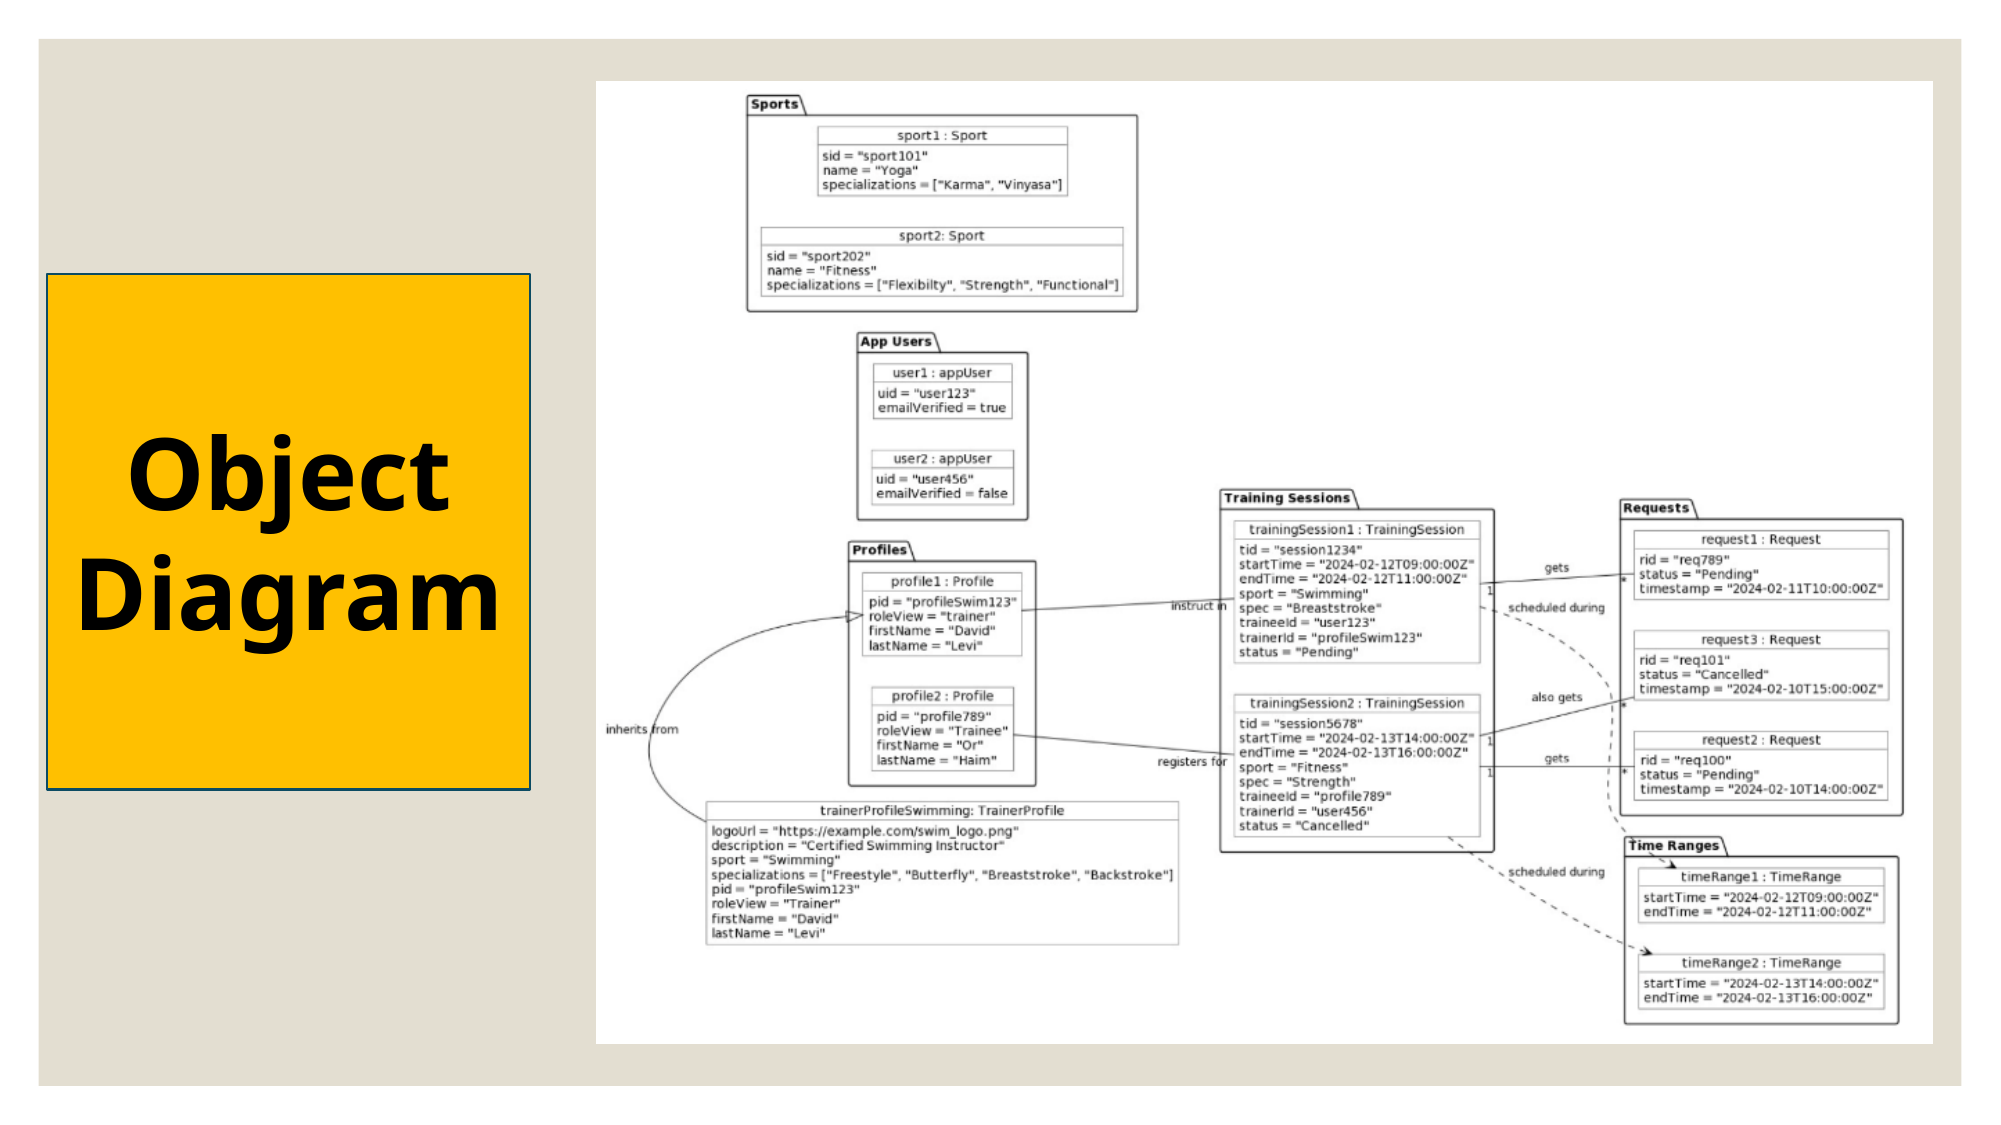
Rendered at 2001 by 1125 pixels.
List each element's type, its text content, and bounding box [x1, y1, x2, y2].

text_box Object Diagram [0, 402, 586, 658]
text_box [46, 273, 531, 402]
text_box [46, 658, 531, 791]
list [596, 81, 1933, 1044]
